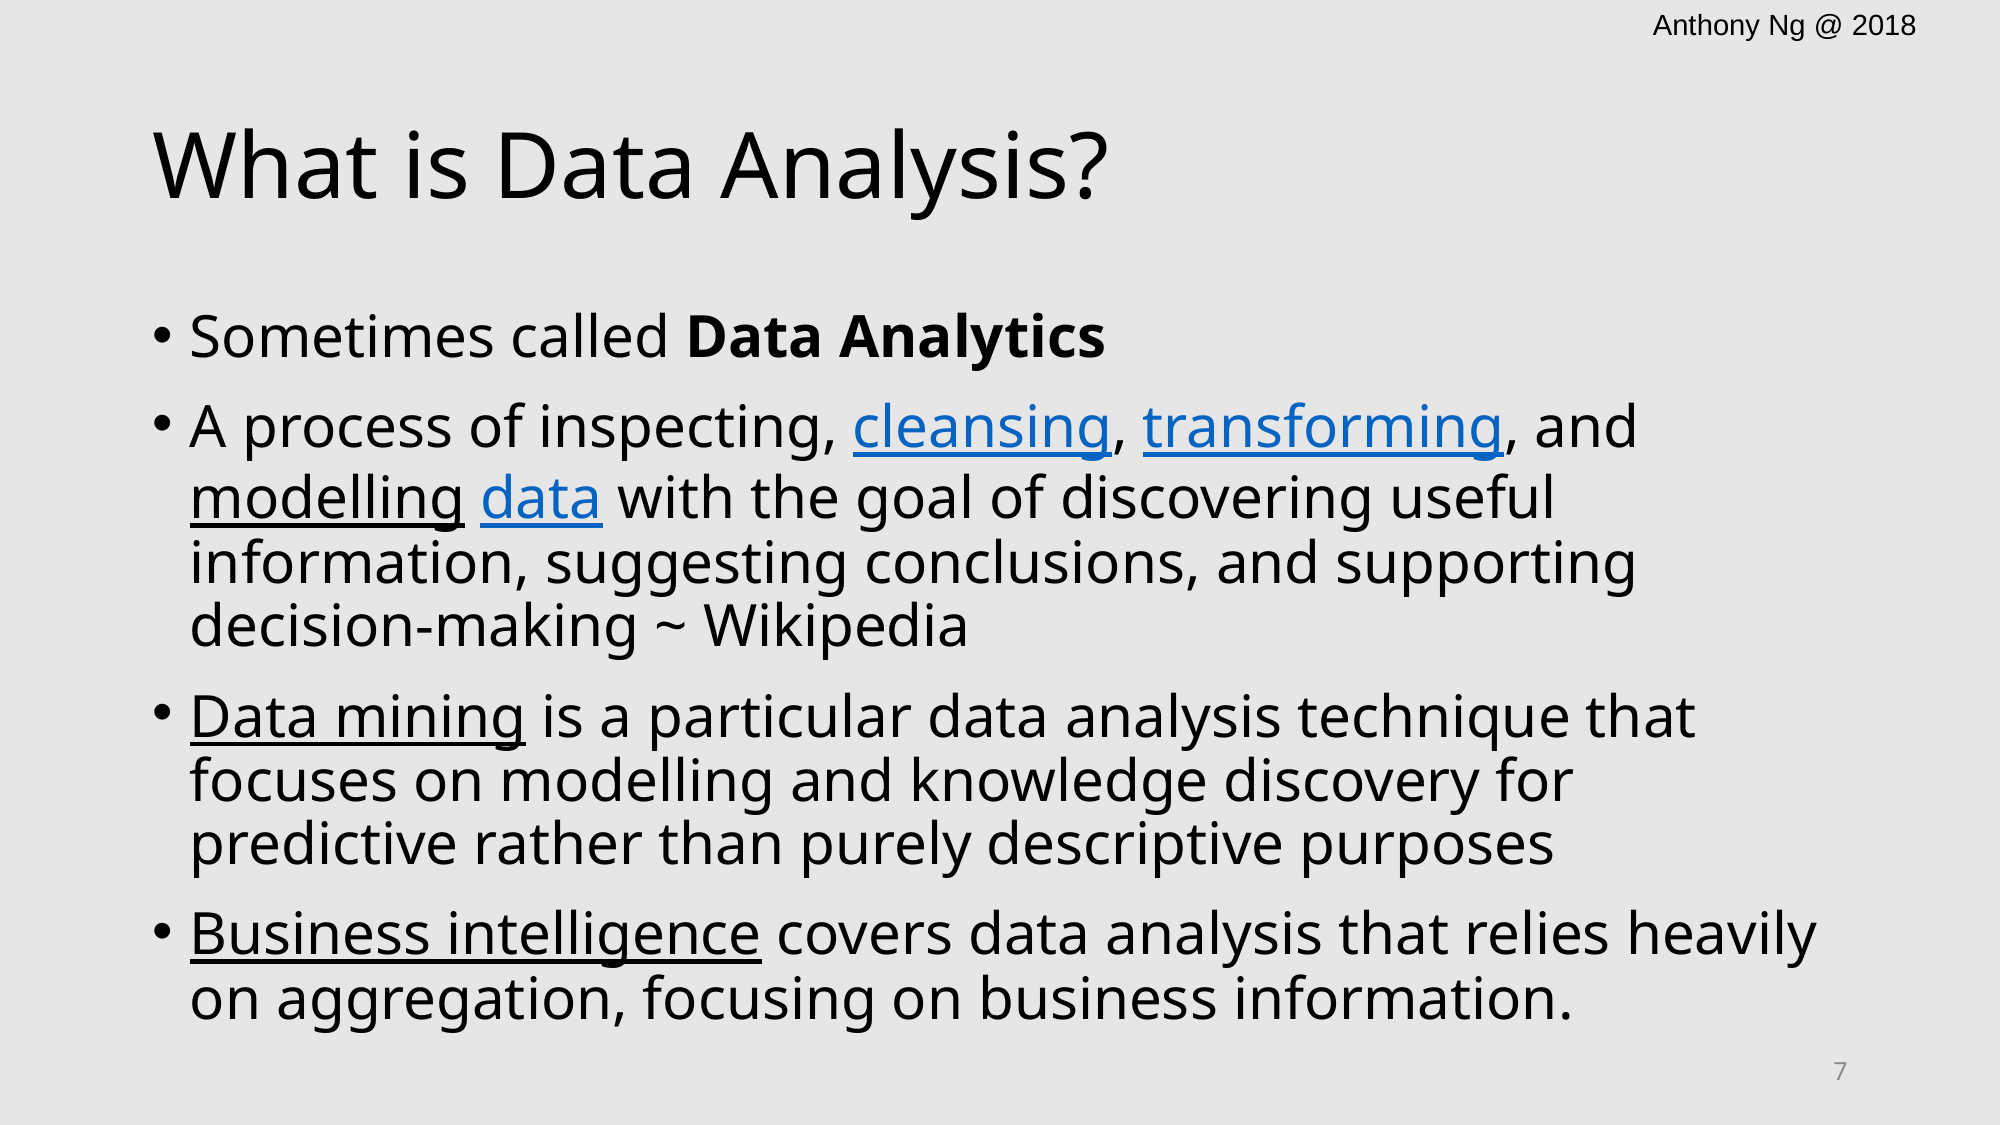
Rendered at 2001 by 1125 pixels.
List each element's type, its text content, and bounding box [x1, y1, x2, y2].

slide_number 7 [1412, 1042, 1863, 1103]
title What is Data Analysis? [137, 59, 1863, 278]
list Sometimes called Data Analytics A process of inspecting, cleansing, transforming, and modelling data with the goal of discovering useful information, suggesting conclusions, and supporting decision-making ~ Wikipedia Data mining is a particular data analysis technique that focuses on modelling and knowledge discovery for predictive rather than purely descriptive purposes Business intelligence covers data analysis that relies heavily on aggregation, focusing on business information. [137, 299, 1863, 1014]
